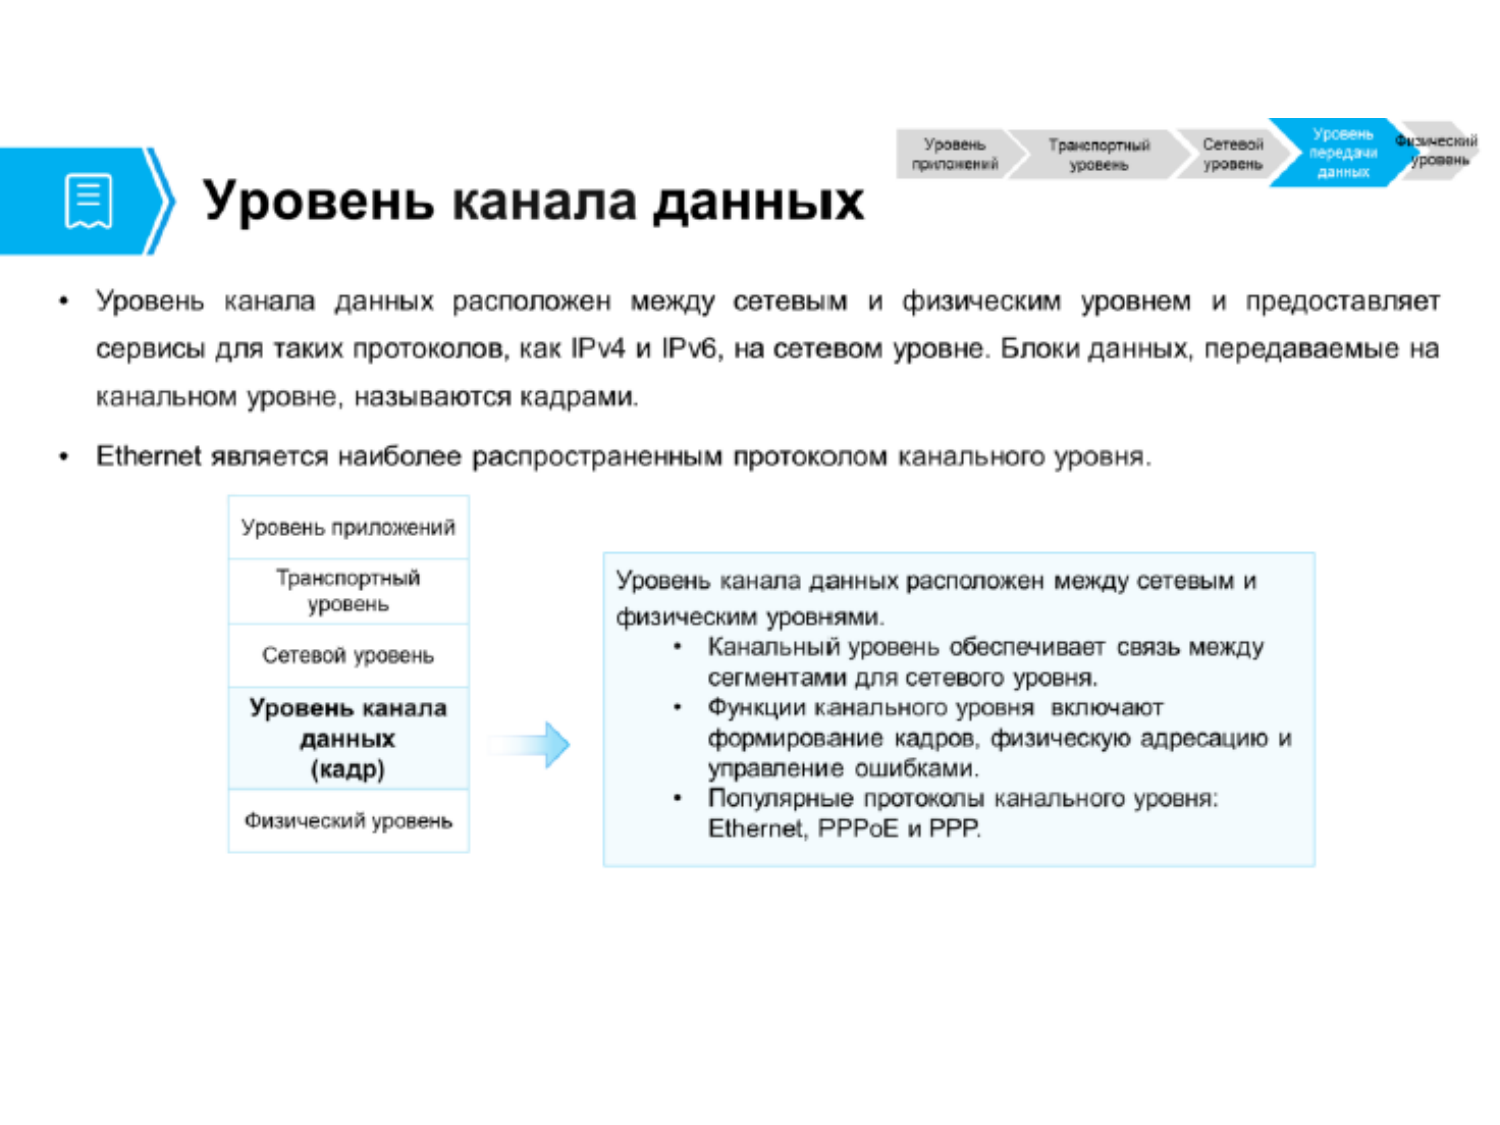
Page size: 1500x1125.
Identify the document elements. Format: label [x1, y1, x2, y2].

list [0, 118, 1500, 910]
